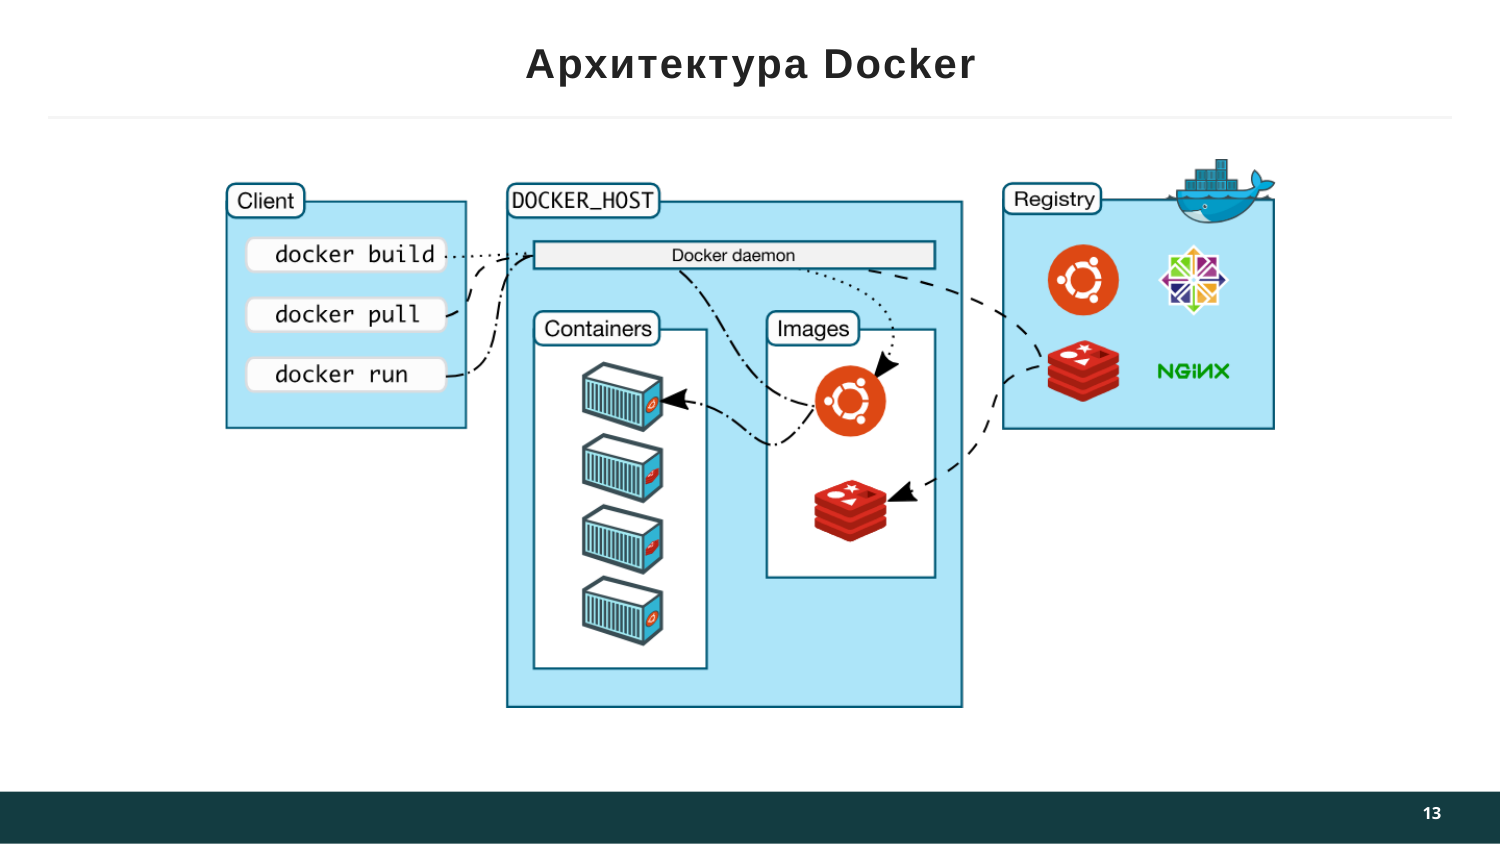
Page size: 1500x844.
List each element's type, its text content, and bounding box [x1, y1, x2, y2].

slide_number 13 [1216, 791, 1442, 844]
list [225, 159, 1276, 708]
title Архитектура Docker [59, 37, 1442, 87]
